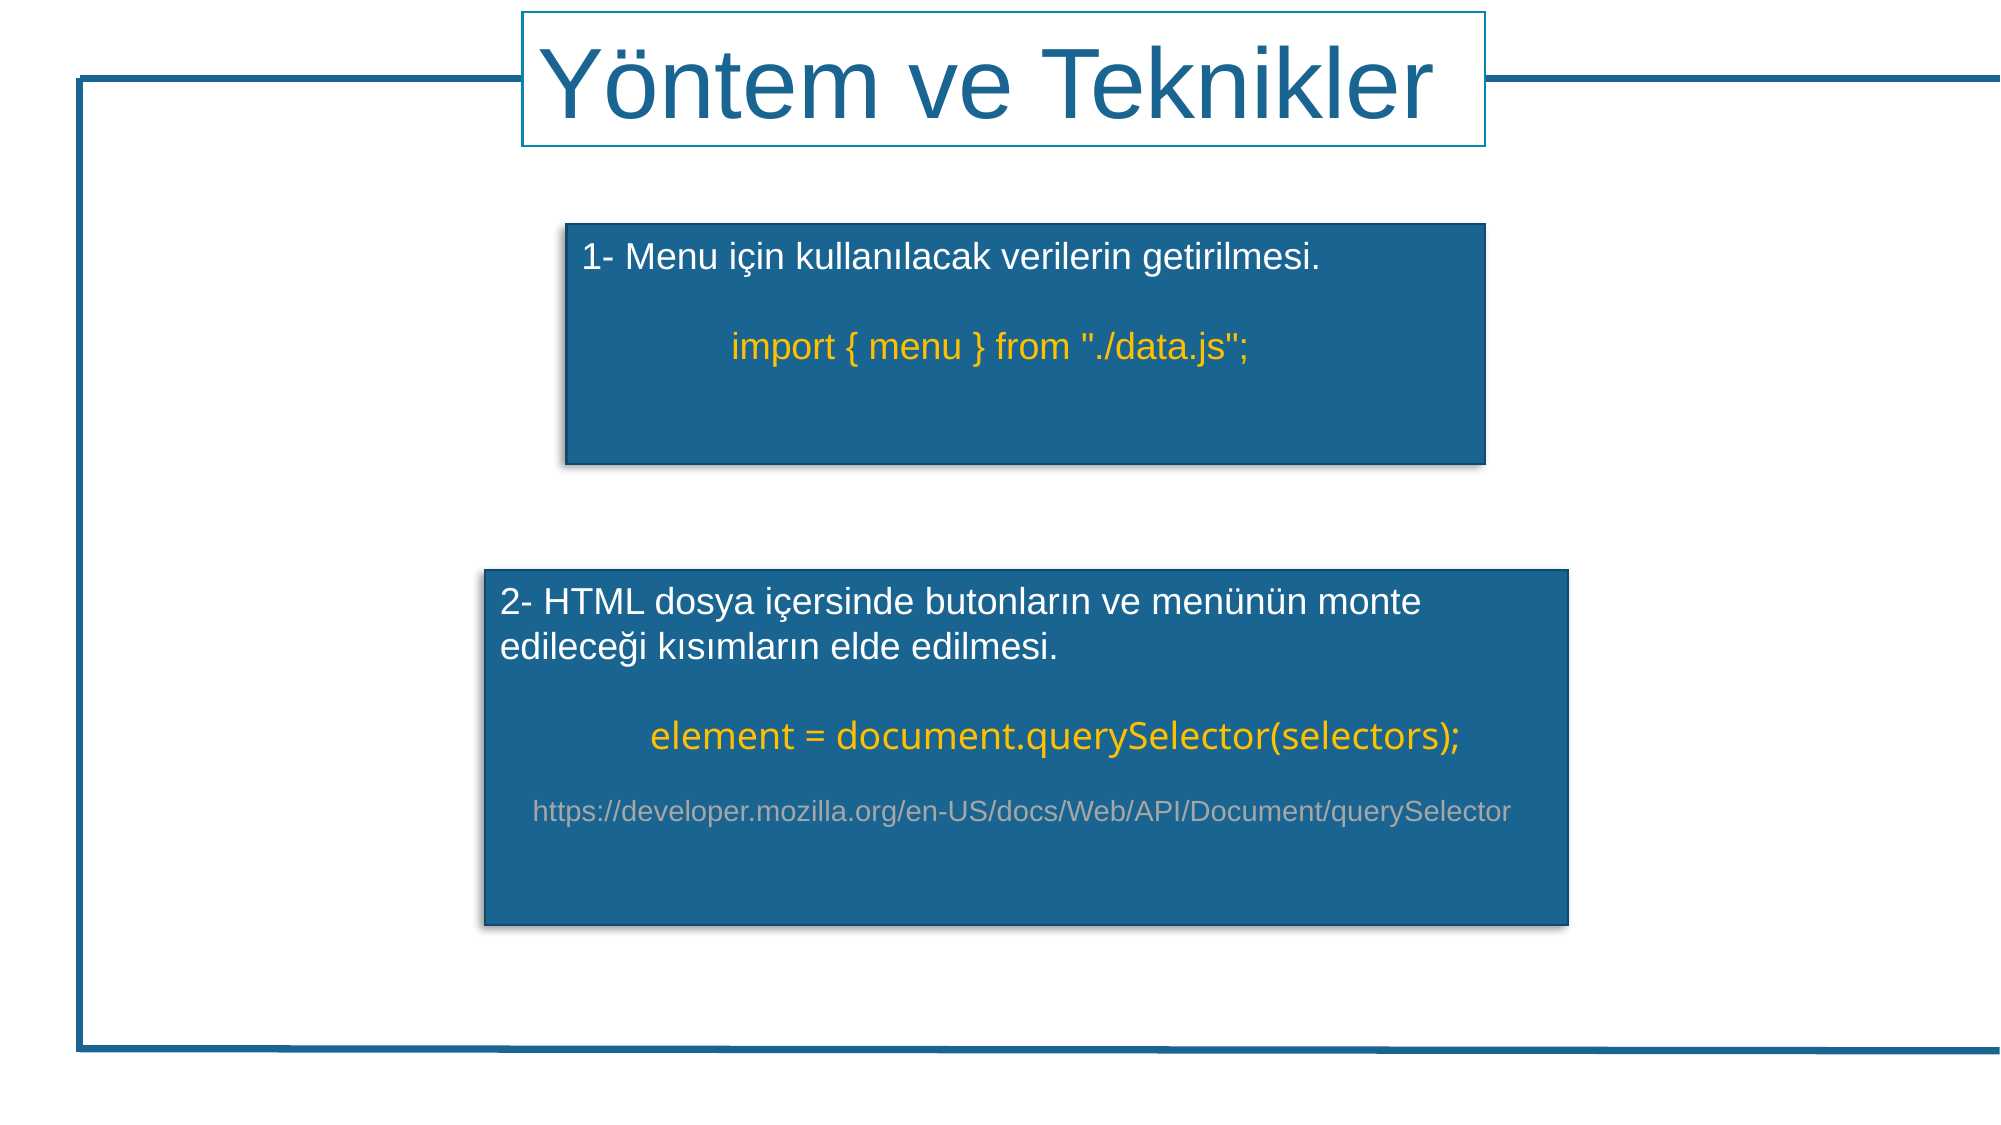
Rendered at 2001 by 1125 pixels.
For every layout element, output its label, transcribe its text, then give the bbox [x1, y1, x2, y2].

text_box 2- HTML dosya içersinde butonların ve menünün monte edileceği kısımların elde edilmesi. element = document.querySelector(selectors); https://developer.mozilla.org/en-US/docs/Web/API/Document/querySelector [484, 569, 1569, 926]
text_box Yöntem ve Teknikler [521, 11, 1486, 147]
text_box 1- Menu için kullanılacak verilerin getirilmesi. import { menu } from "./data.js"; [565, 223, 1486, 465]
